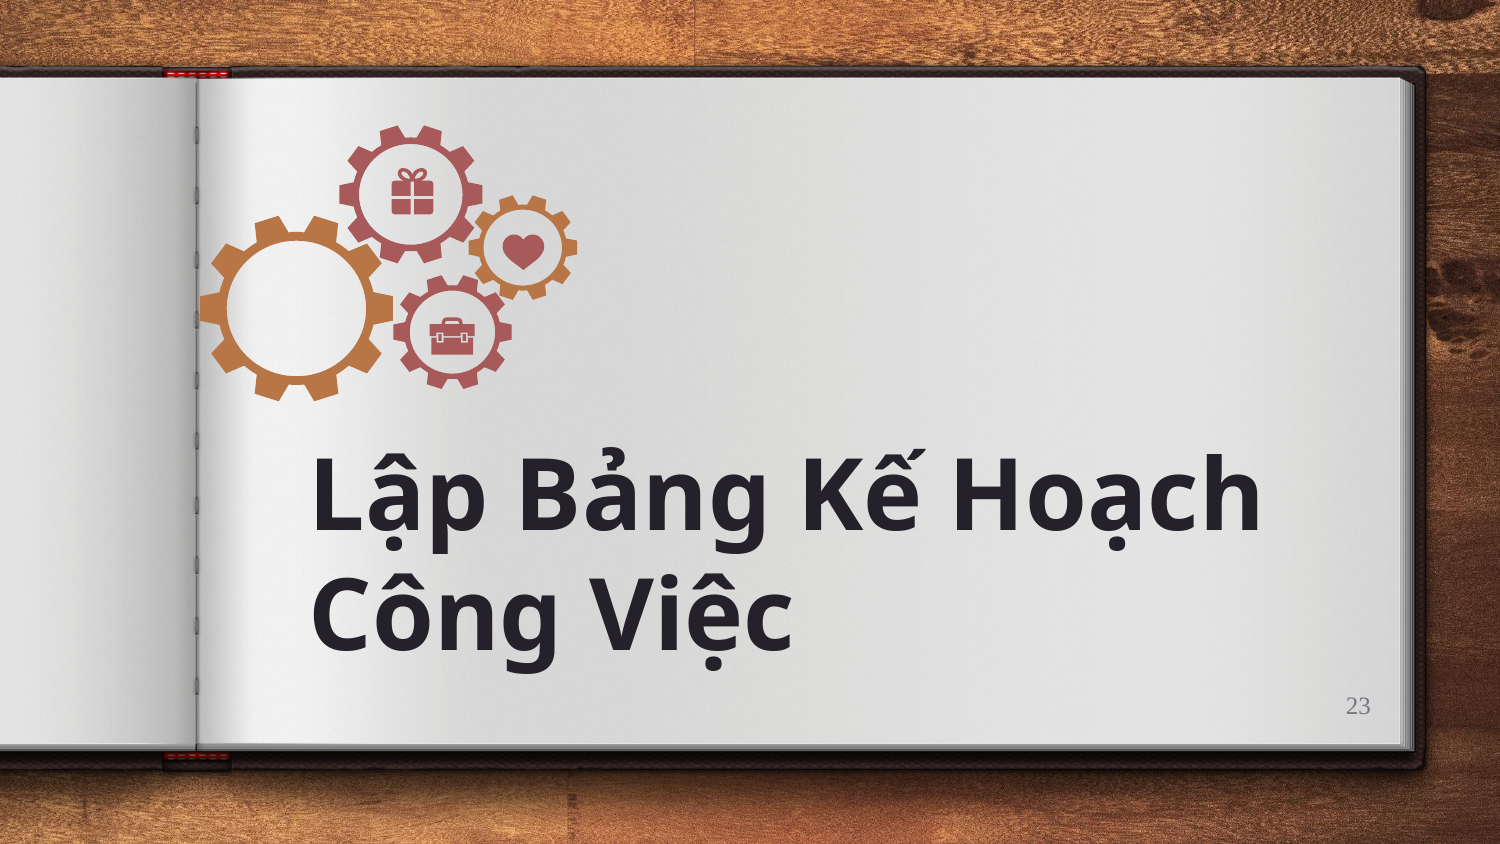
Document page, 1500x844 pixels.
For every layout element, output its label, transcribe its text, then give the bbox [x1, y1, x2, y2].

title Lập Bảng Kế Hoạch Công Việc [293, 384, 1418, 686]
picture [0, 0, 1500, 844]
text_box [199, 125, 578, 402]
slide_number 23 [1295, 672, 1386, 737]
